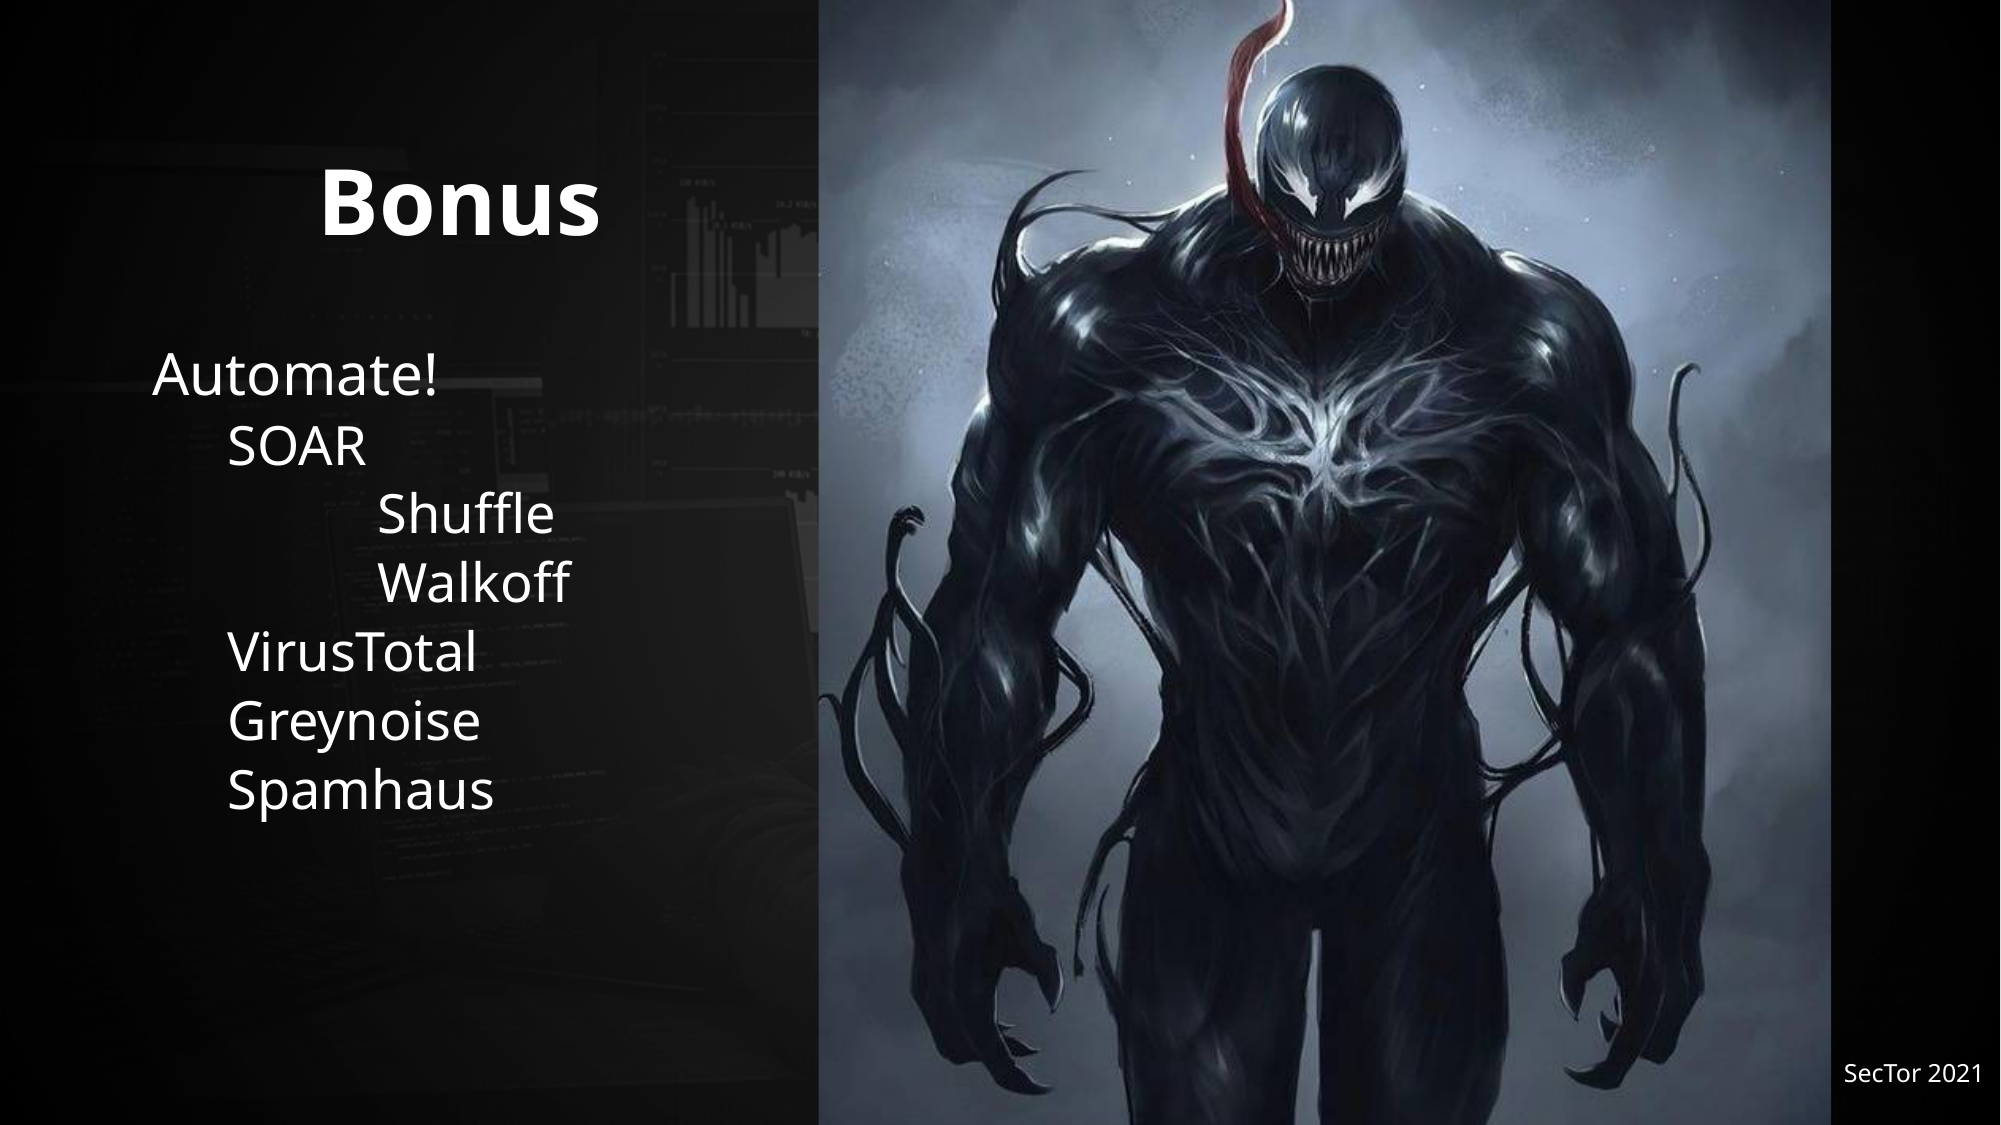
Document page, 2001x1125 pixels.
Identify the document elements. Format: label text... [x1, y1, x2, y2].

title Bonus [137, 75, 783, 337]
list Automate! SOAR Shuffle Walkoff VirusTotal Greynoise Spamhaus [137, 337, 783, 963]
picture [0, 0, 2001, 1125]
footer SecTor 2021 [1832, 1042, 2000, 1103]
